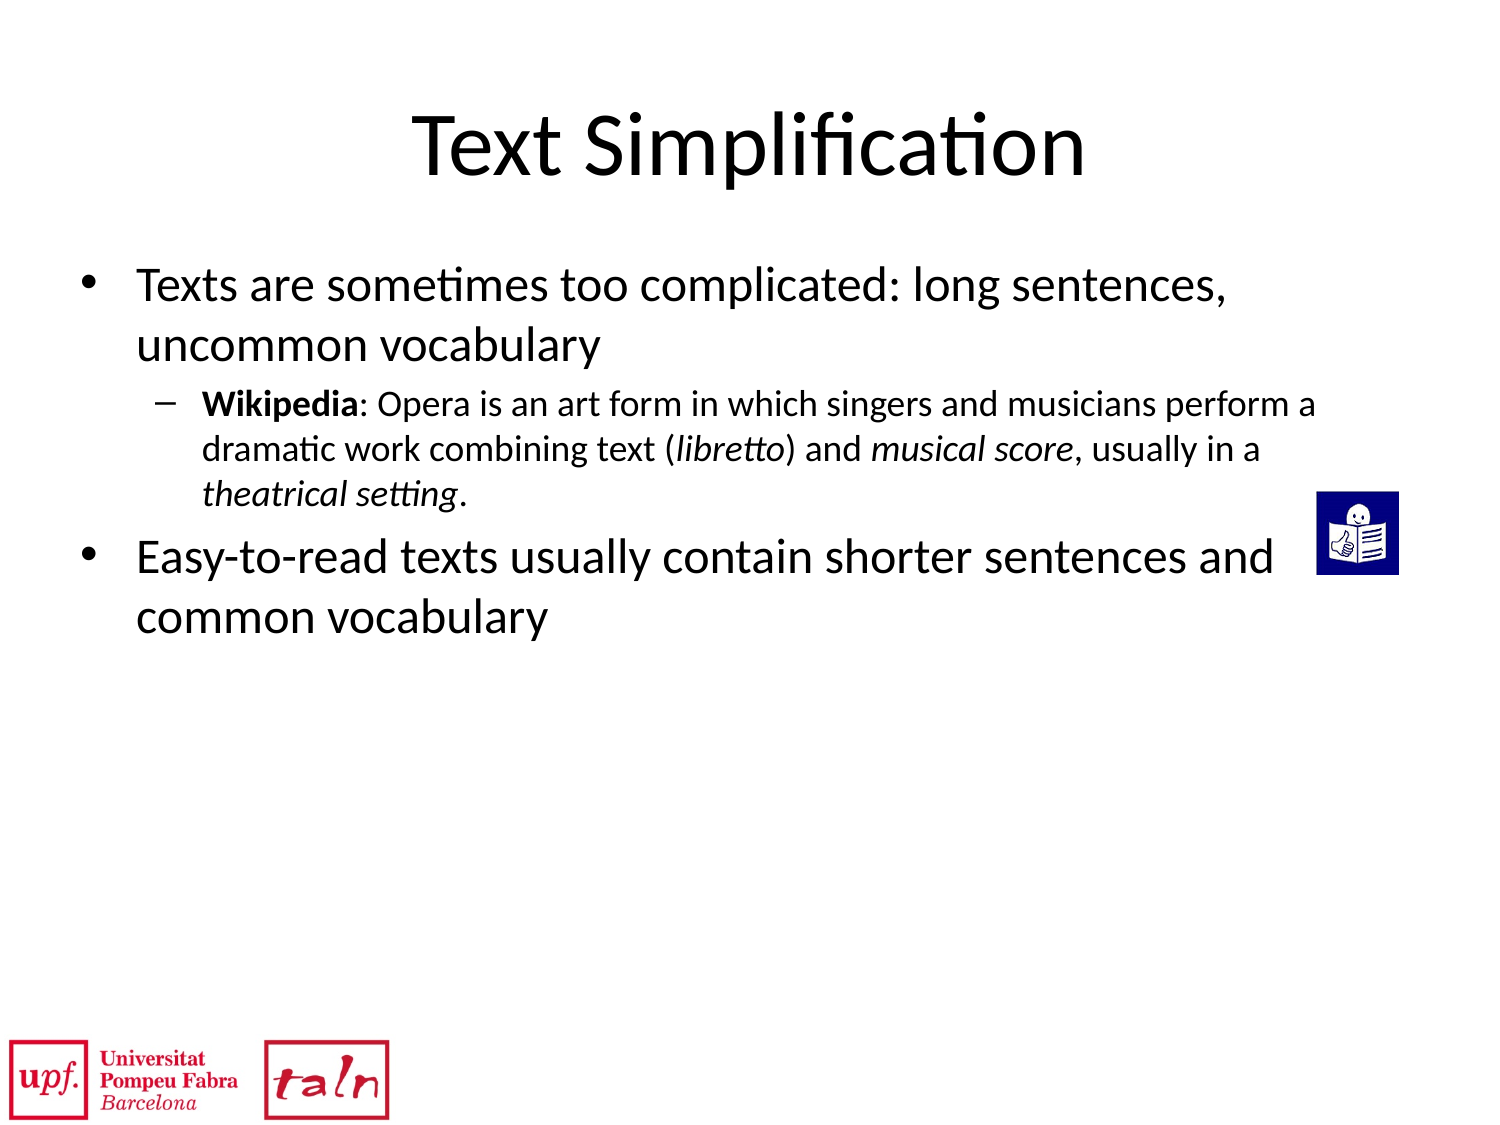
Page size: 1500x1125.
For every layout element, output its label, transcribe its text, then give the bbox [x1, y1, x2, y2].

title Text Simplification [75, 45, 1425, 233]
picture [4, 1034, 396, 1125]
picture [1316, 491, 1399, 575]
list Texts are sometimes too complicated: long sentences, uncommon vocabulary Wikipedia: Opera is an art form in which singers and musicians perform a dramatic work combining text (libretto) and musical score, usually in a theatrical setting. Easy-to-read texts usually contain shorter sentences and common vocabulary [64, 243, 1427, 740]
